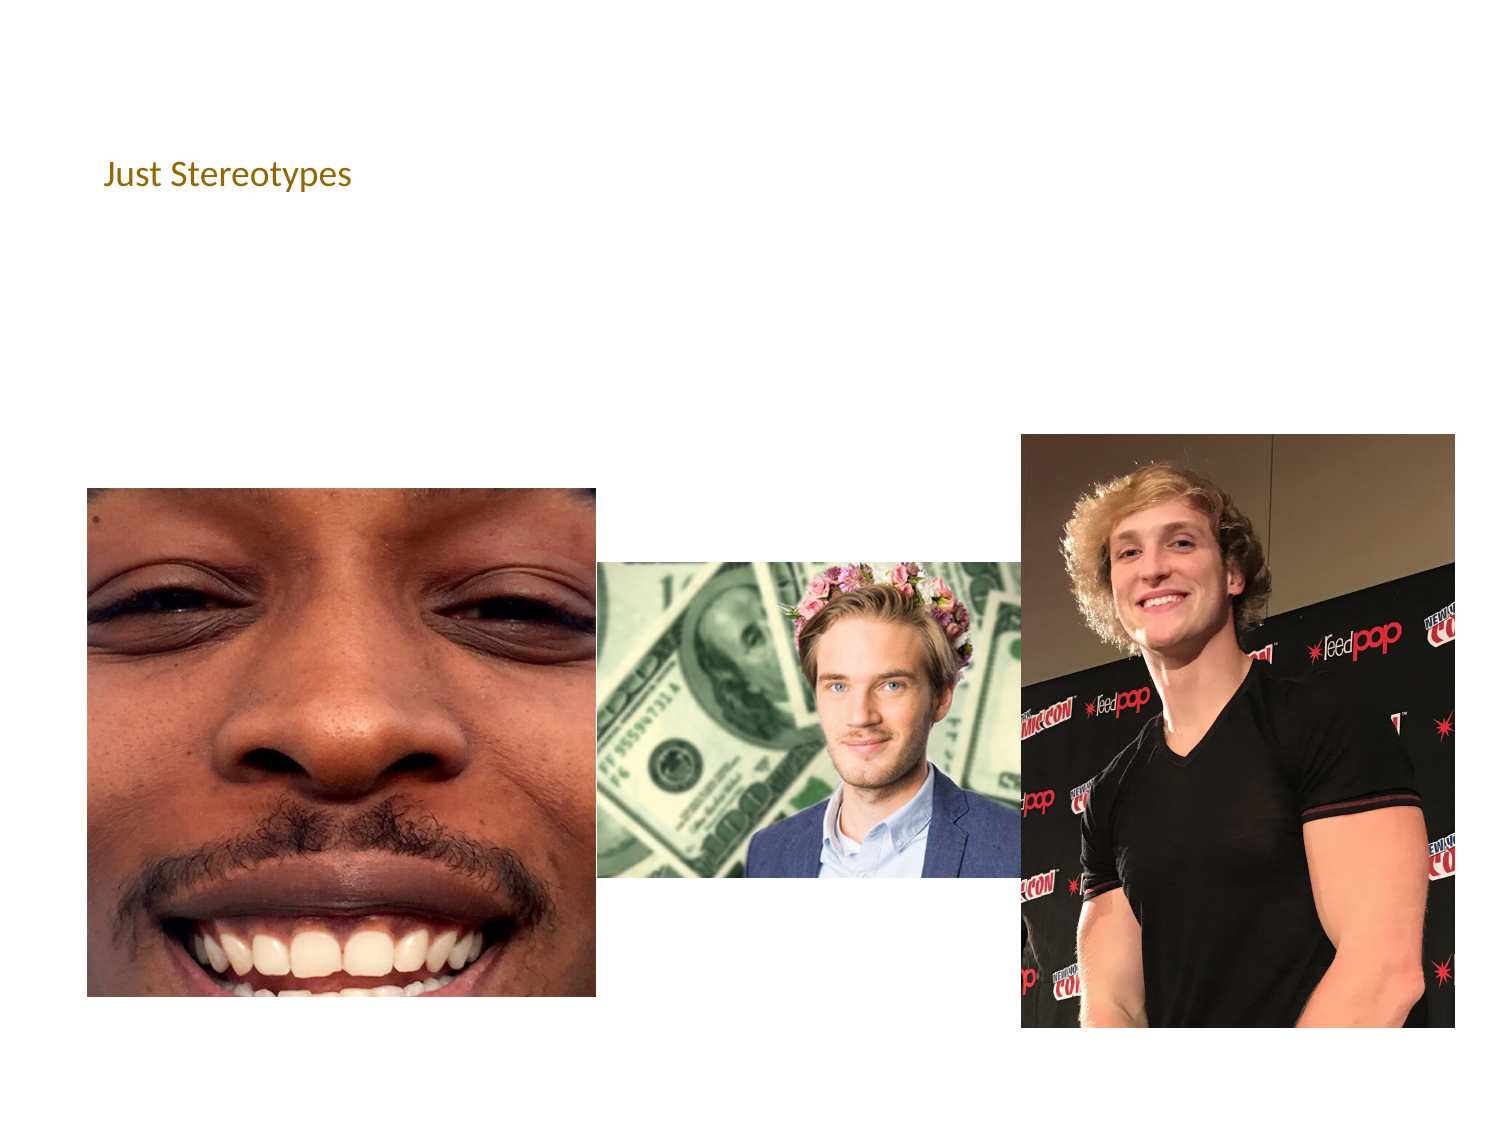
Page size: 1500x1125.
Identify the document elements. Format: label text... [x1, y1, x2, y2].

title Just Stereotypes [88, 94, 1364, 202]
picture [87, 434, 1455, 1029]
